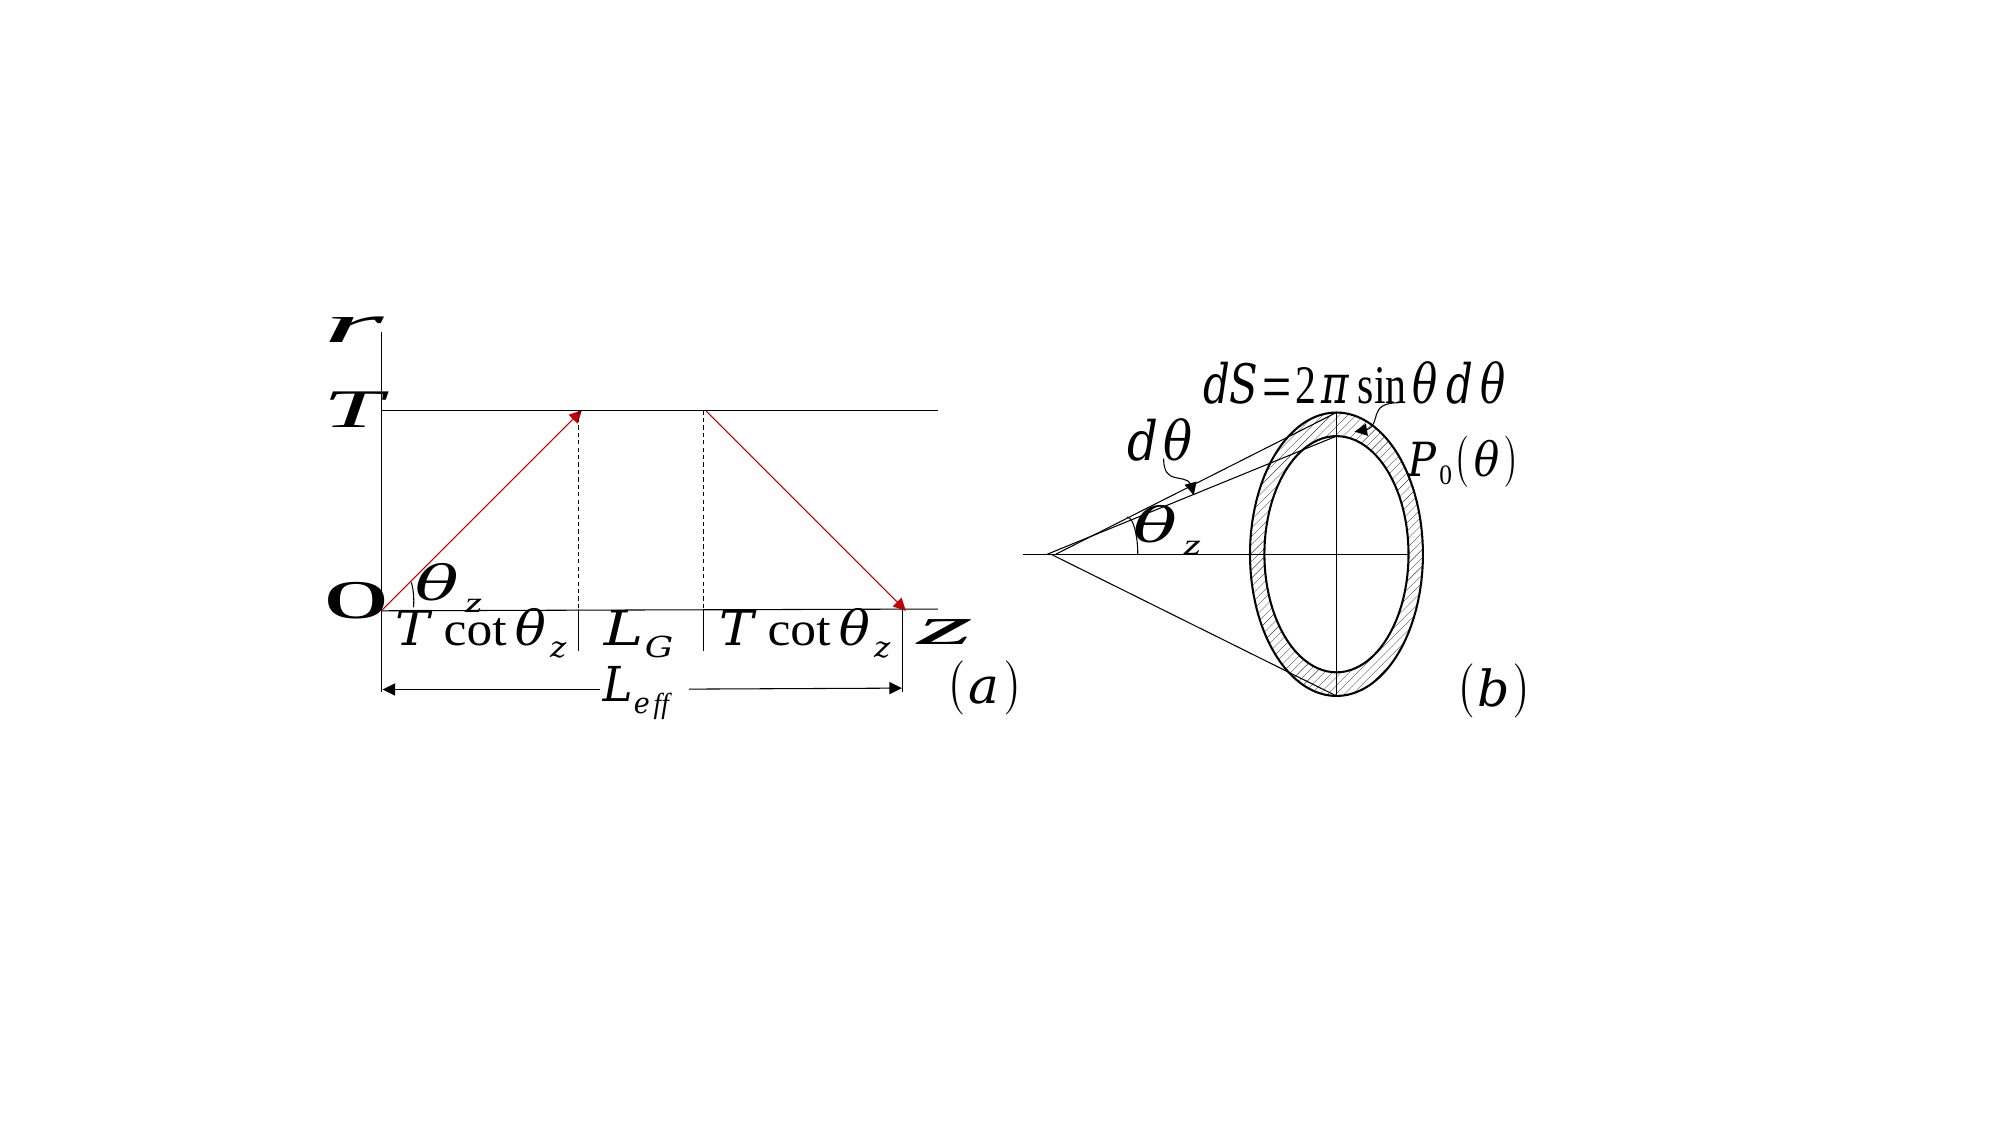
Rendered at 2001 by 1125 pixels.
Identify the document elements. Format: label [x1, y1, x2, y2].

text_box [323, 295, 1530, 720]
